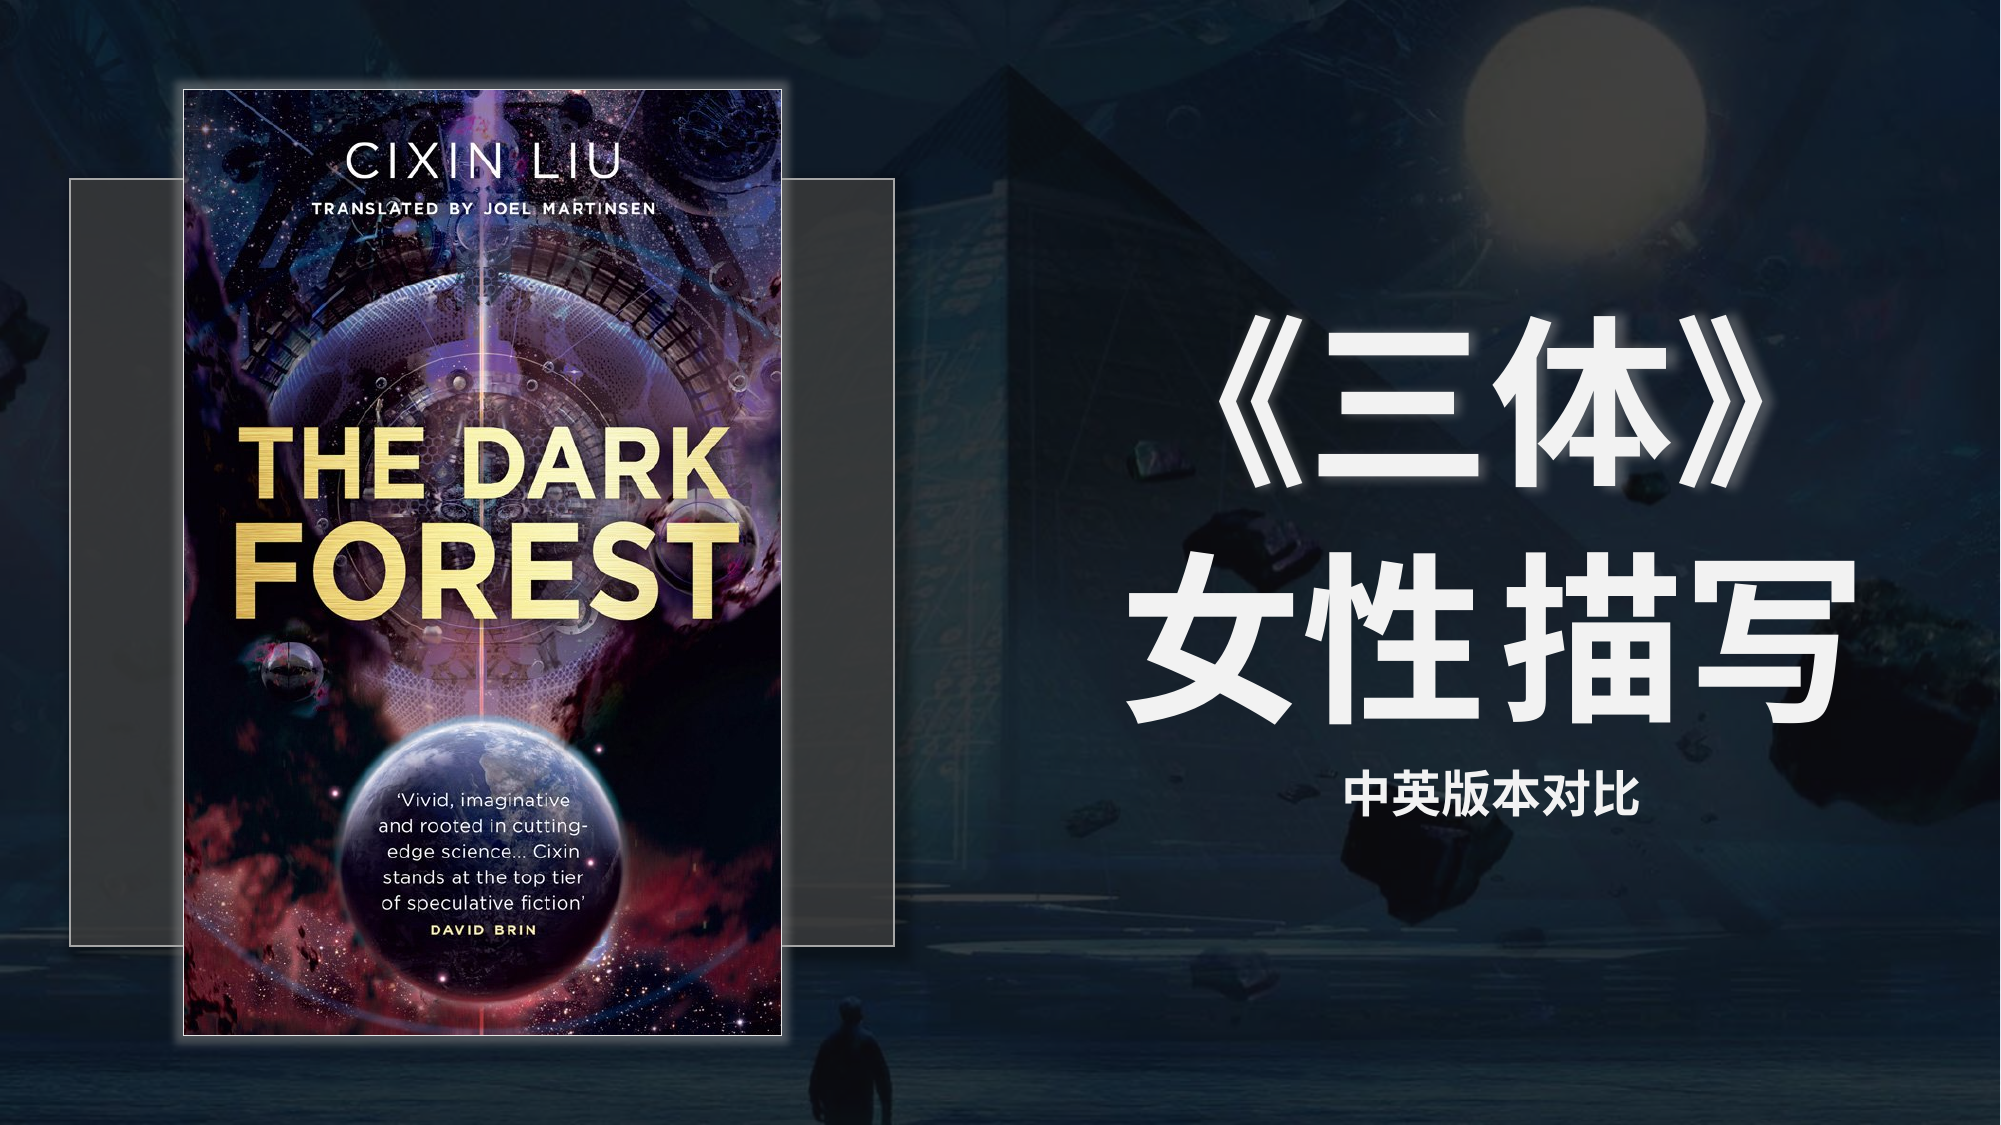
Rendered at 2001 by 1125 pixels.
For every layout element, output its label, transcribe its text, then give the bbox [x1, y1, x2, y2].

text_box 描写 [1477, 518, 1890, 753]
text_box 《三体》 [1109, 280, 1873, 516]
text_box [70, 89, 895, 1036]
text_box 中英版本对比 [1285, 755, 1698, 831]
text_box 女性 [1096, 518, 1477, 753]
